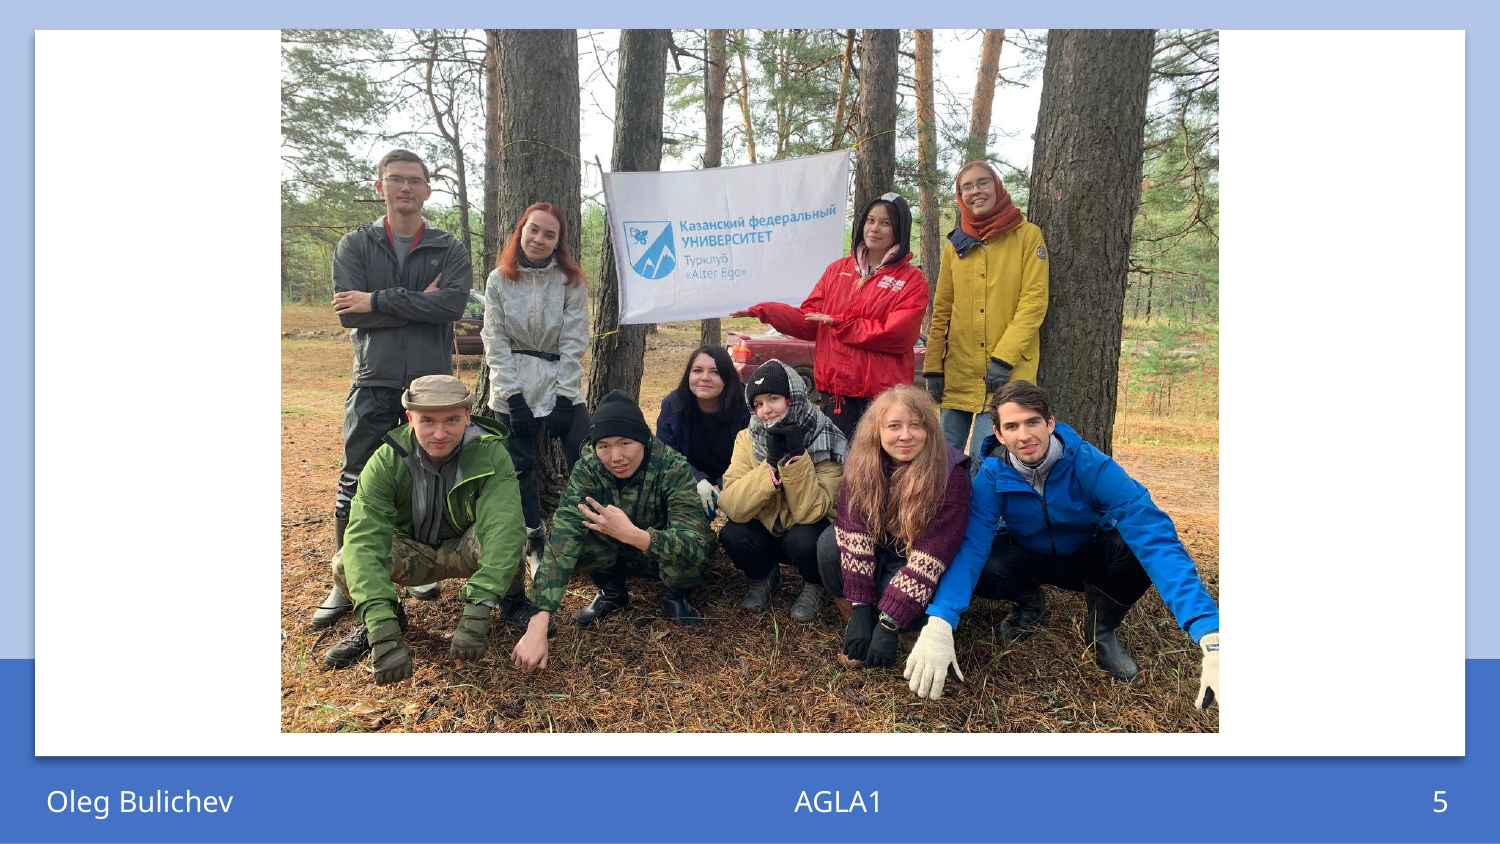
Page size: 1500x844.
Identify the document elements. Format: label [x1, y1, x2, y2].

picture [280, 28, 1220, 733]
